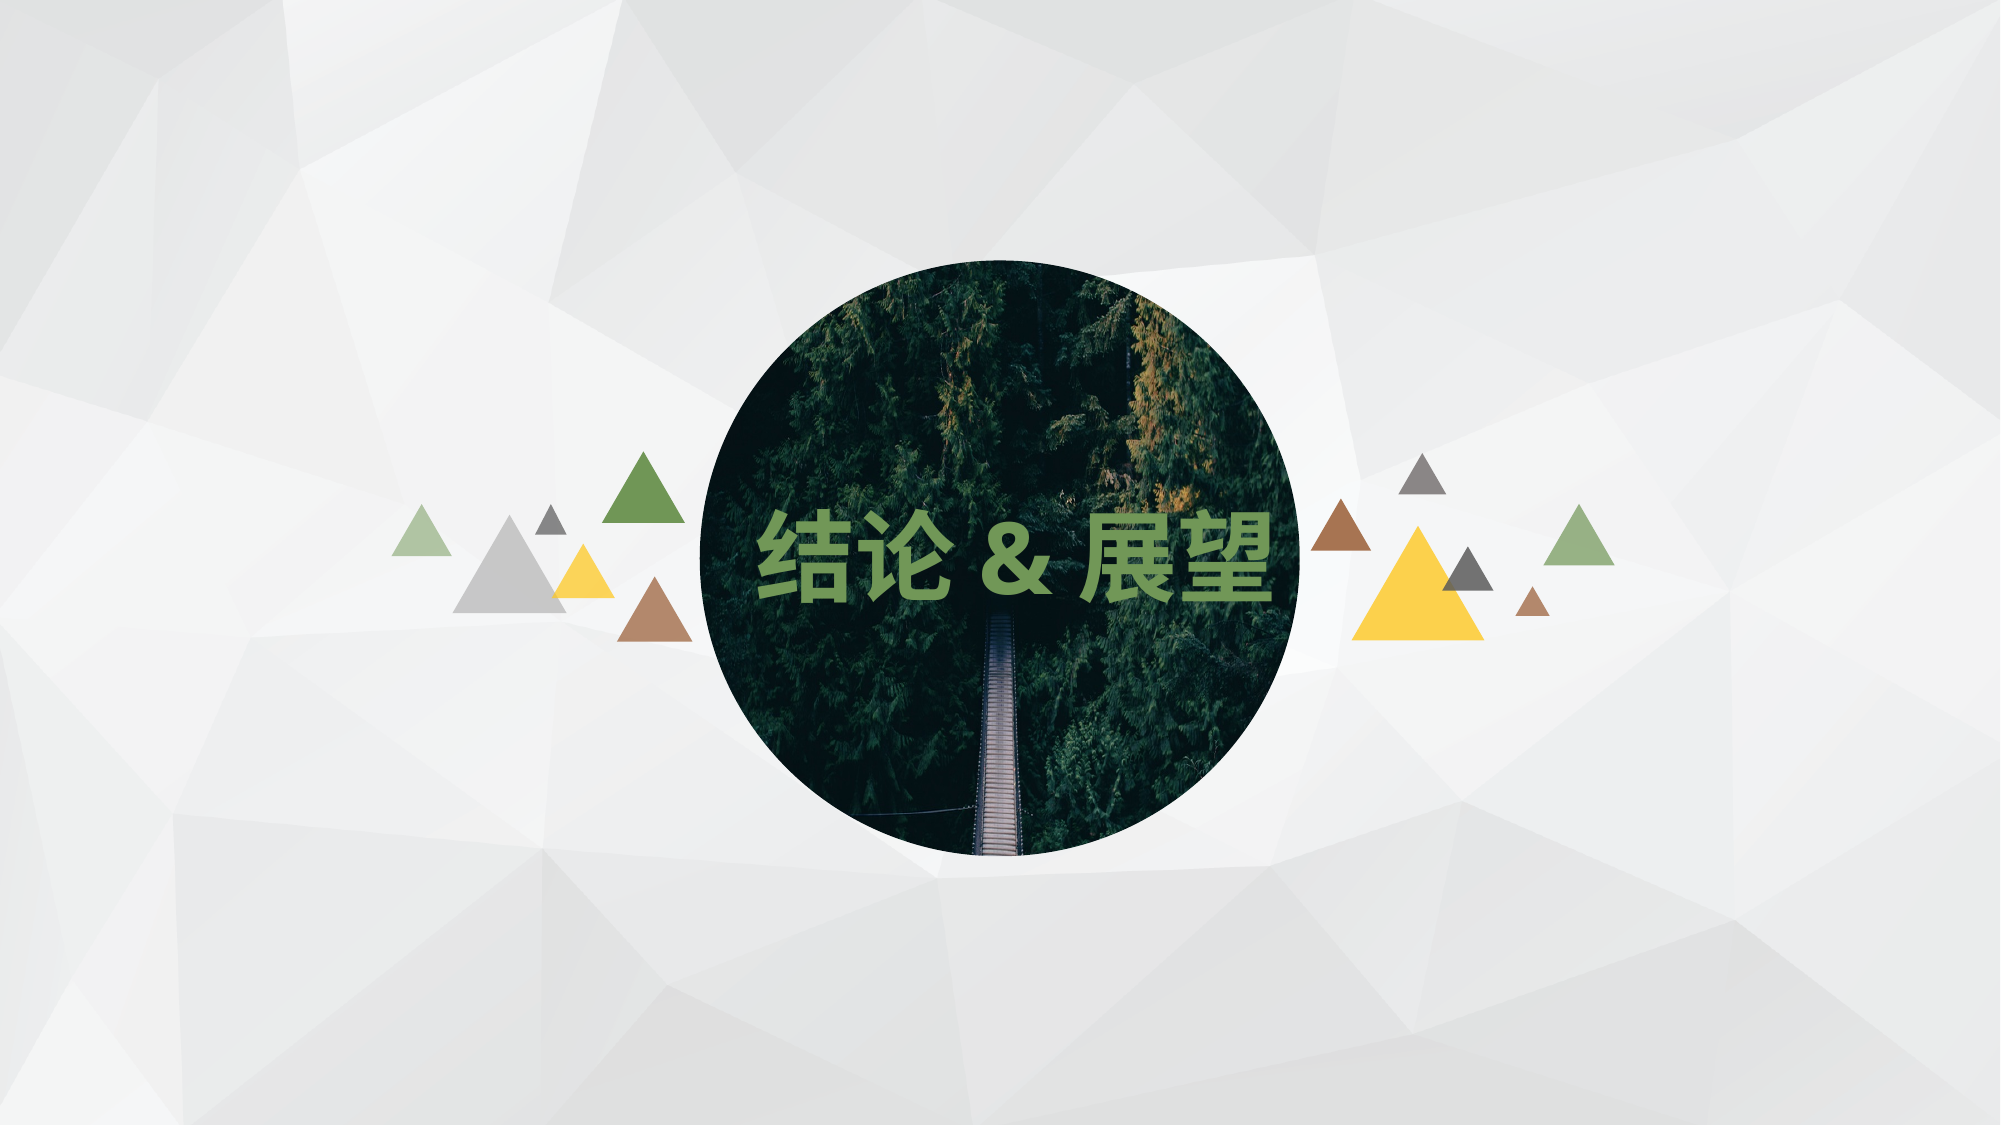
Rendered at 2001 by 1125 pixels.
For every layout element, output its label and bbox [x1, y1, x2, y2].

text_box [1351, 525, 1485, 641]
text_box [616, 576, 693, 642]
text_box [391, 504, 452, 557]
text_box [551, 543, 615, 599]
text_box [1515, 586, 1550, 616]
text_box [1543, 503, 1615, 566]
text_box [601, 451, 685, 523]
text_box [535, 504, 567, 535]
picture [0, 0, 2001, 1125]
text_box [452, 514, 567, 614]
text_box [1310, 498, 1372, 551]
text_box [1398, 453, 1447, 495]
text_box [1442, 546, 1494, 591]
